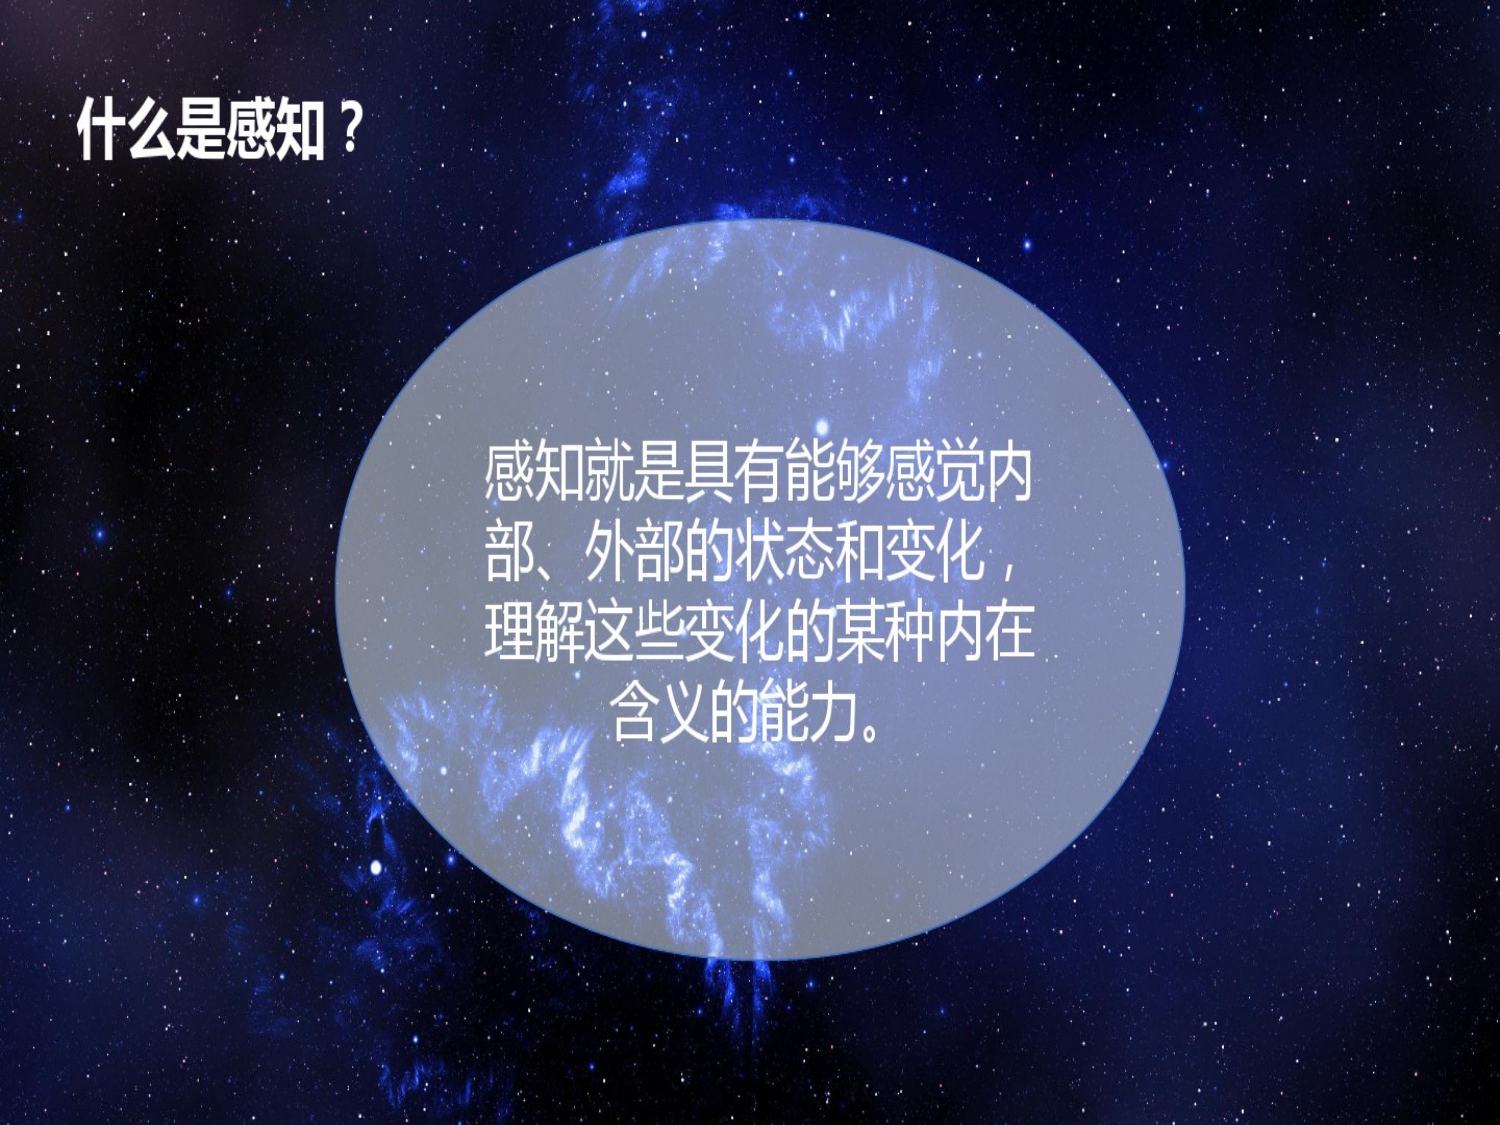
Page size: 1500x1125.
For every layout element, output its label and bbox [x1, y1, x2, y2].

list [0, 0, 1500, 1125]
